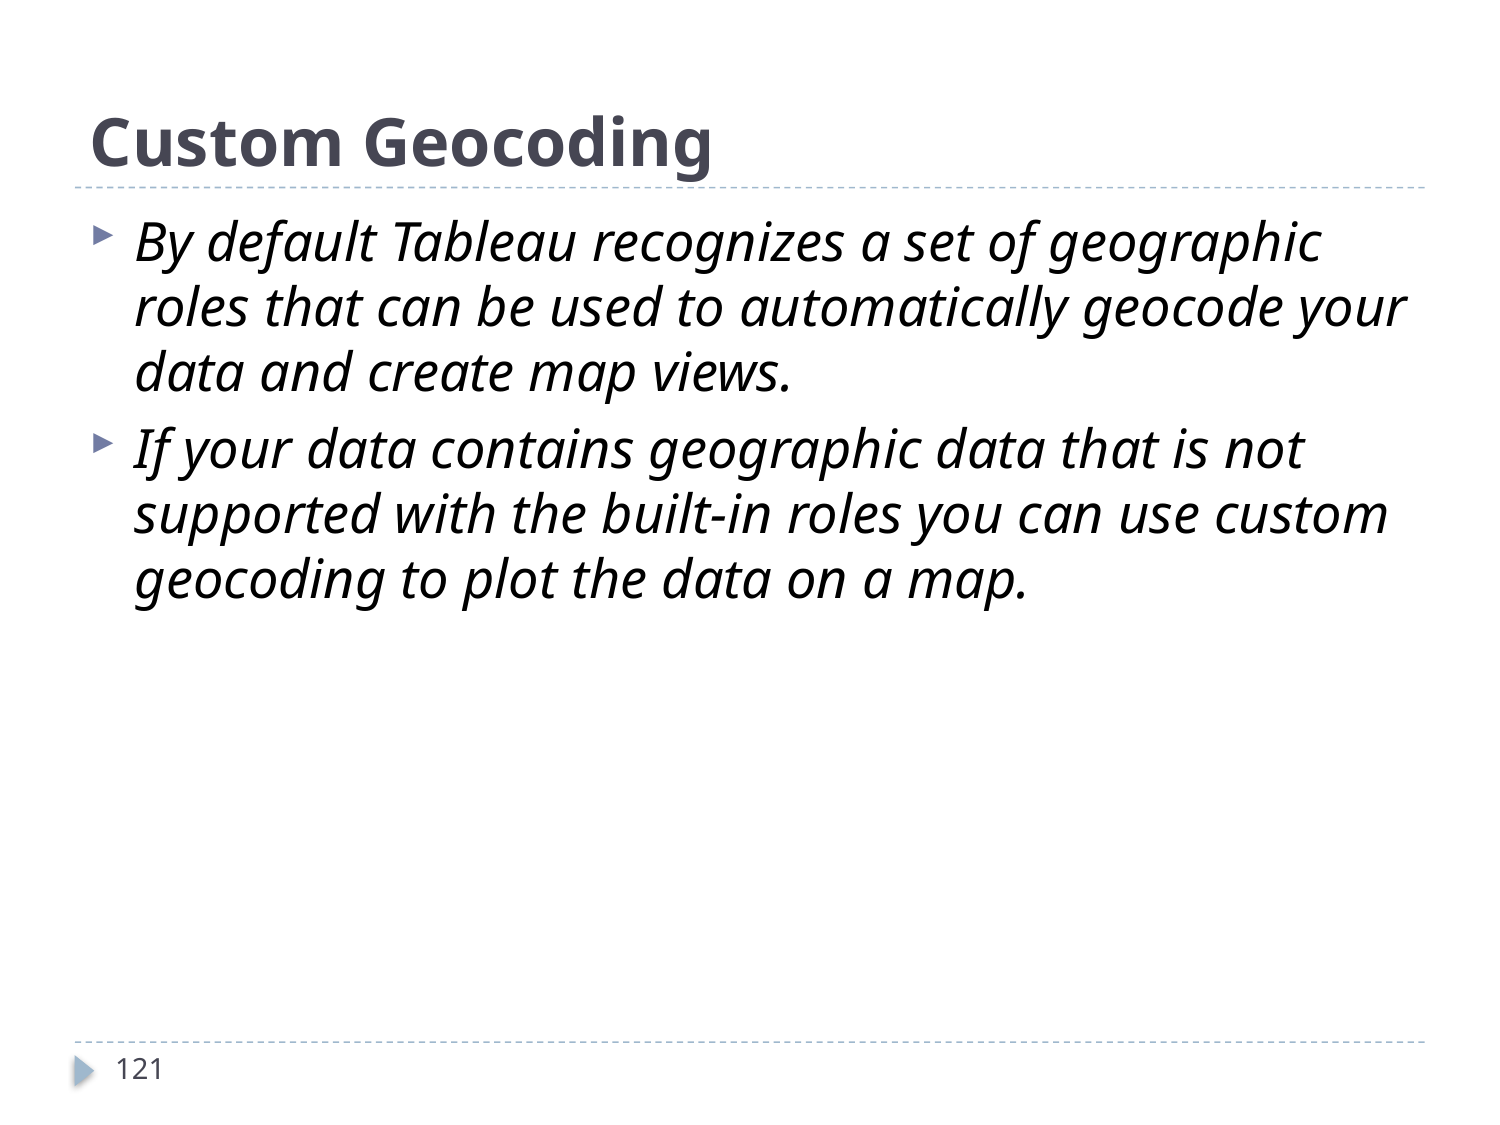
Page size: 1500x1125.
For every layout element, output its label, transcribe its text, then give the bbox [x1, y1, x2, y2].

list By default Tableau recognizes a set of geographic roles that can be used to automatically geocode your data and create map views. If your data contains geographic data that is not supported with the built-in roles you can use custom geocoding to plot the data on a map. [75, 200, 1425, 1038]
slide_number 121 [100, 1042, 426, 1103]
title Custom Geocoding [75, 24, 1425, 188]
